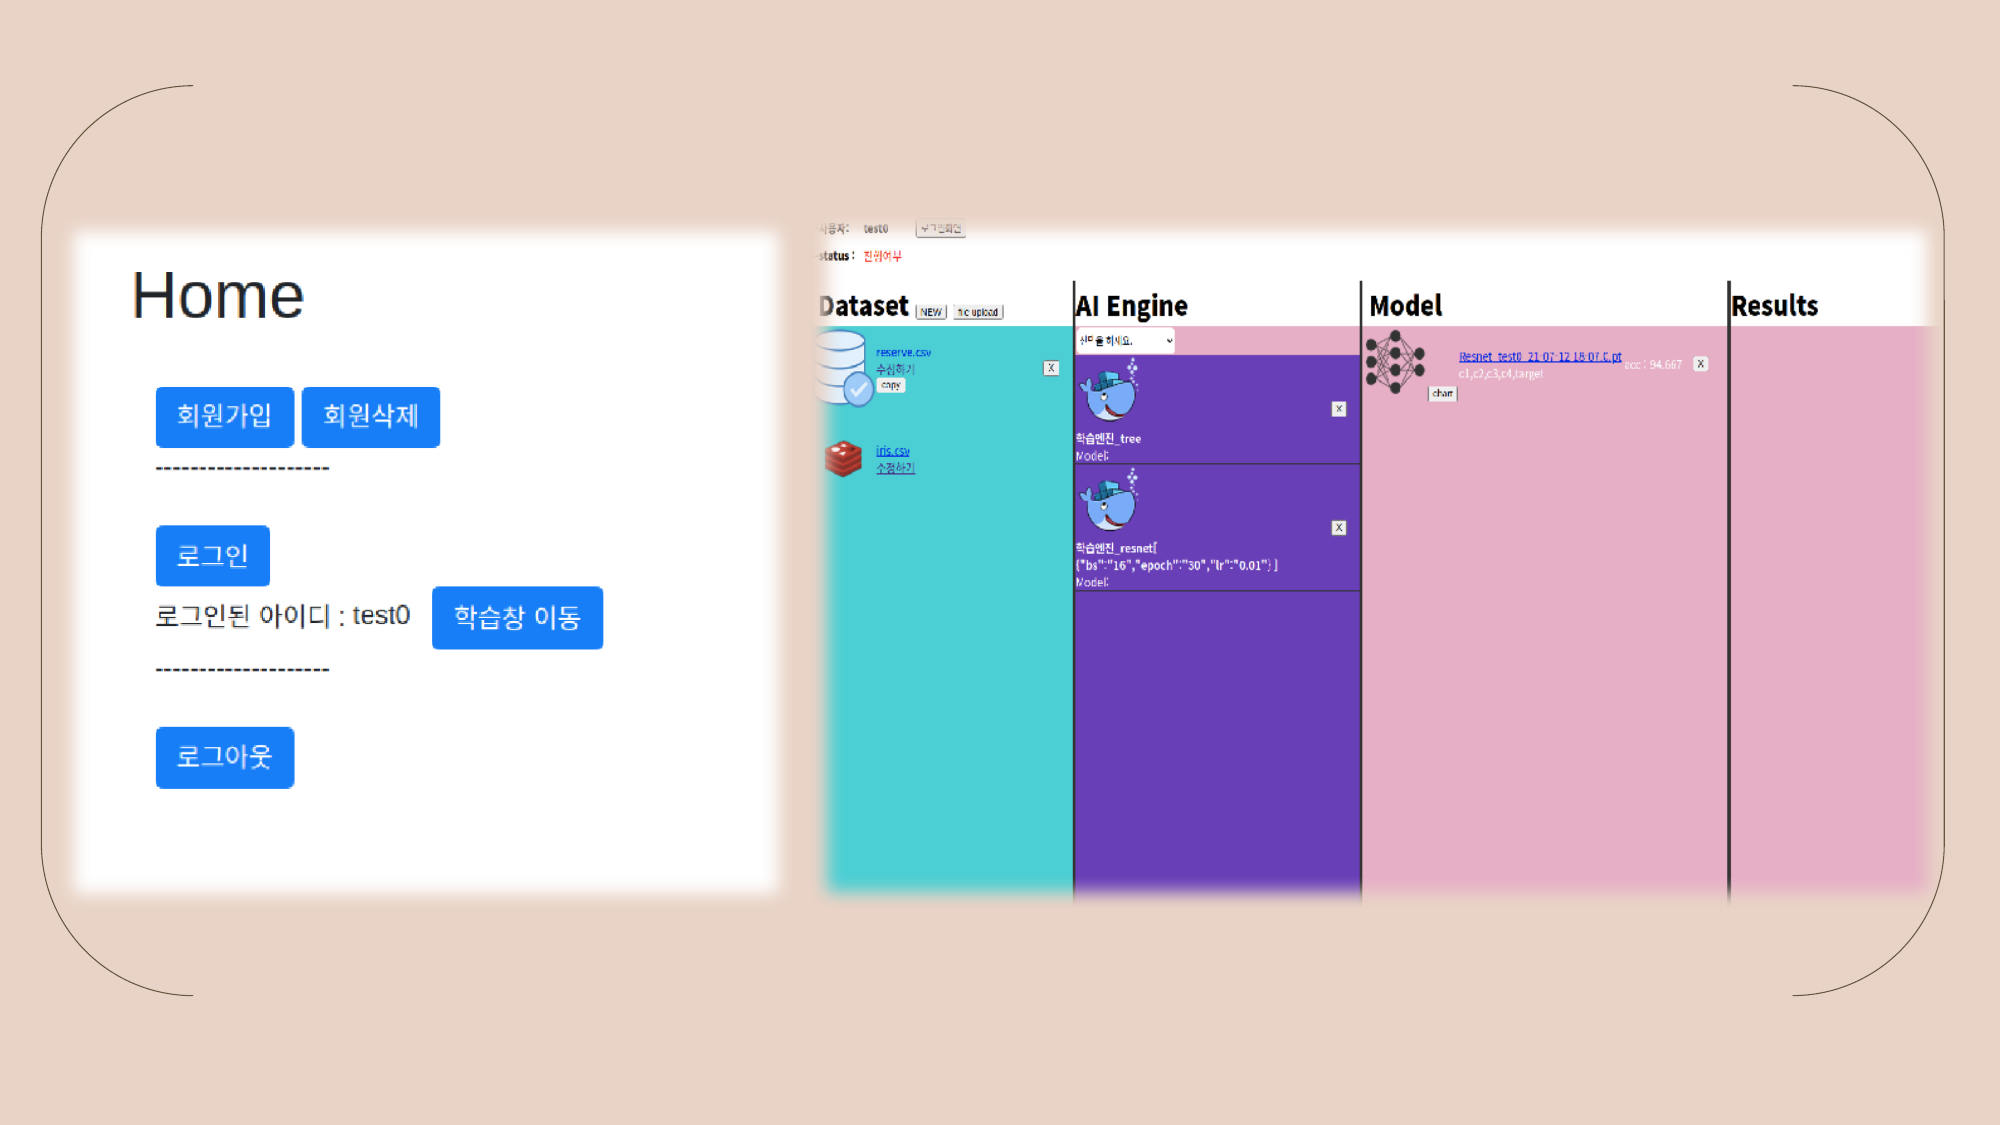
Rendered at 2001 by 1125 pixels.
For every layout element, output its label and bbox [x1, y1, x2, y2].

picture [810, 213, 1945, 911]
picture [55, 213, 797, 912]
text_box [40, 85, 1943, 997]
